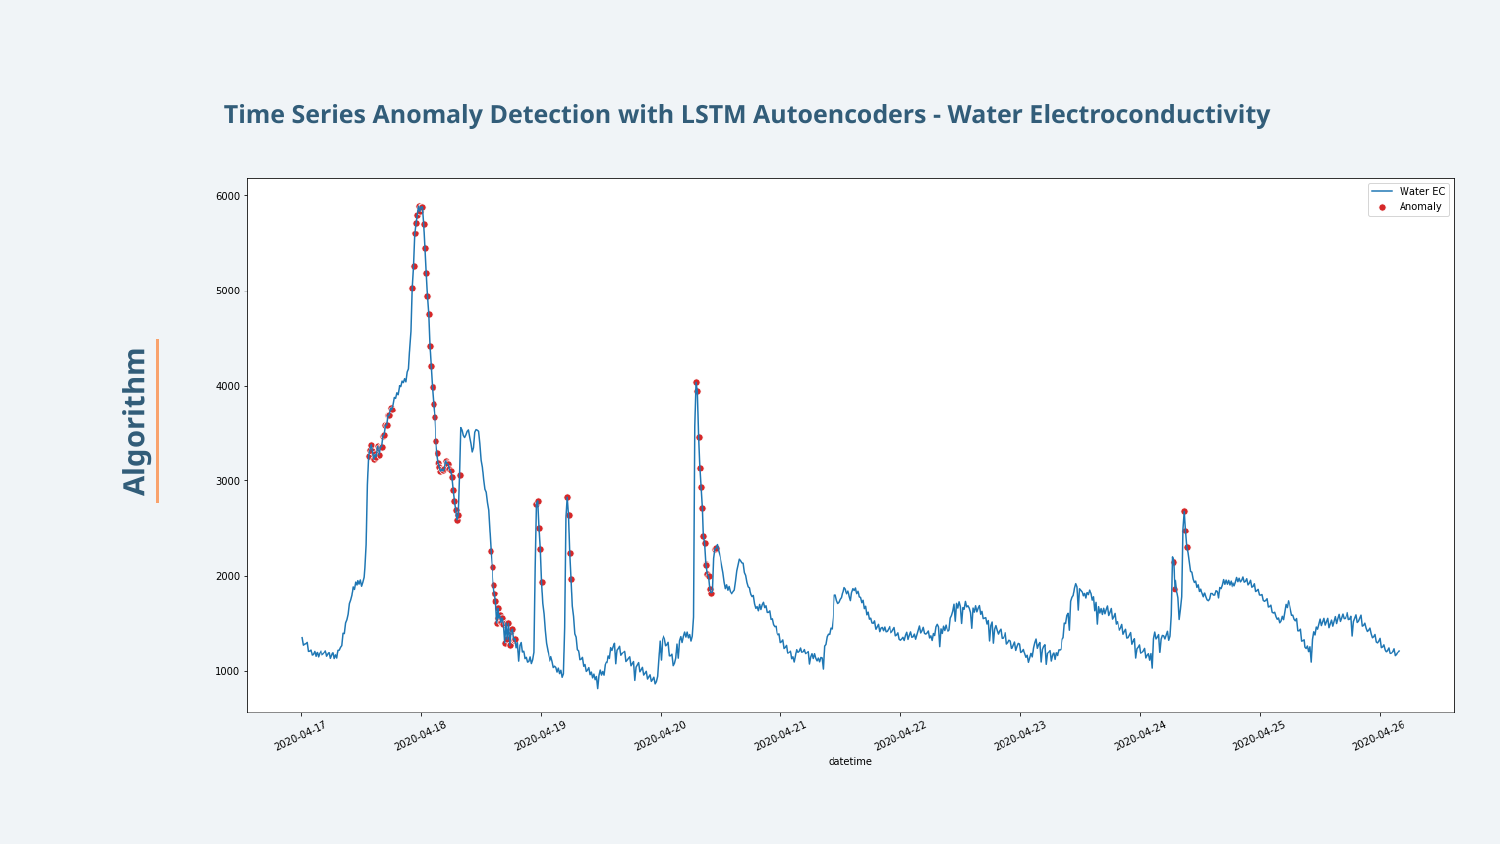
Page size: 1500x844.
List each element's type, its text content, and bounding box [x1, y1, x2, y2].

picture [208, 171, 1460, 774]
text_box Time Series Anomaly Detection with LSTM Autoencoders - Water Electroconductivity [208, 83, 1361, 171]
title Algorithm [25, 135, 166, 708]
